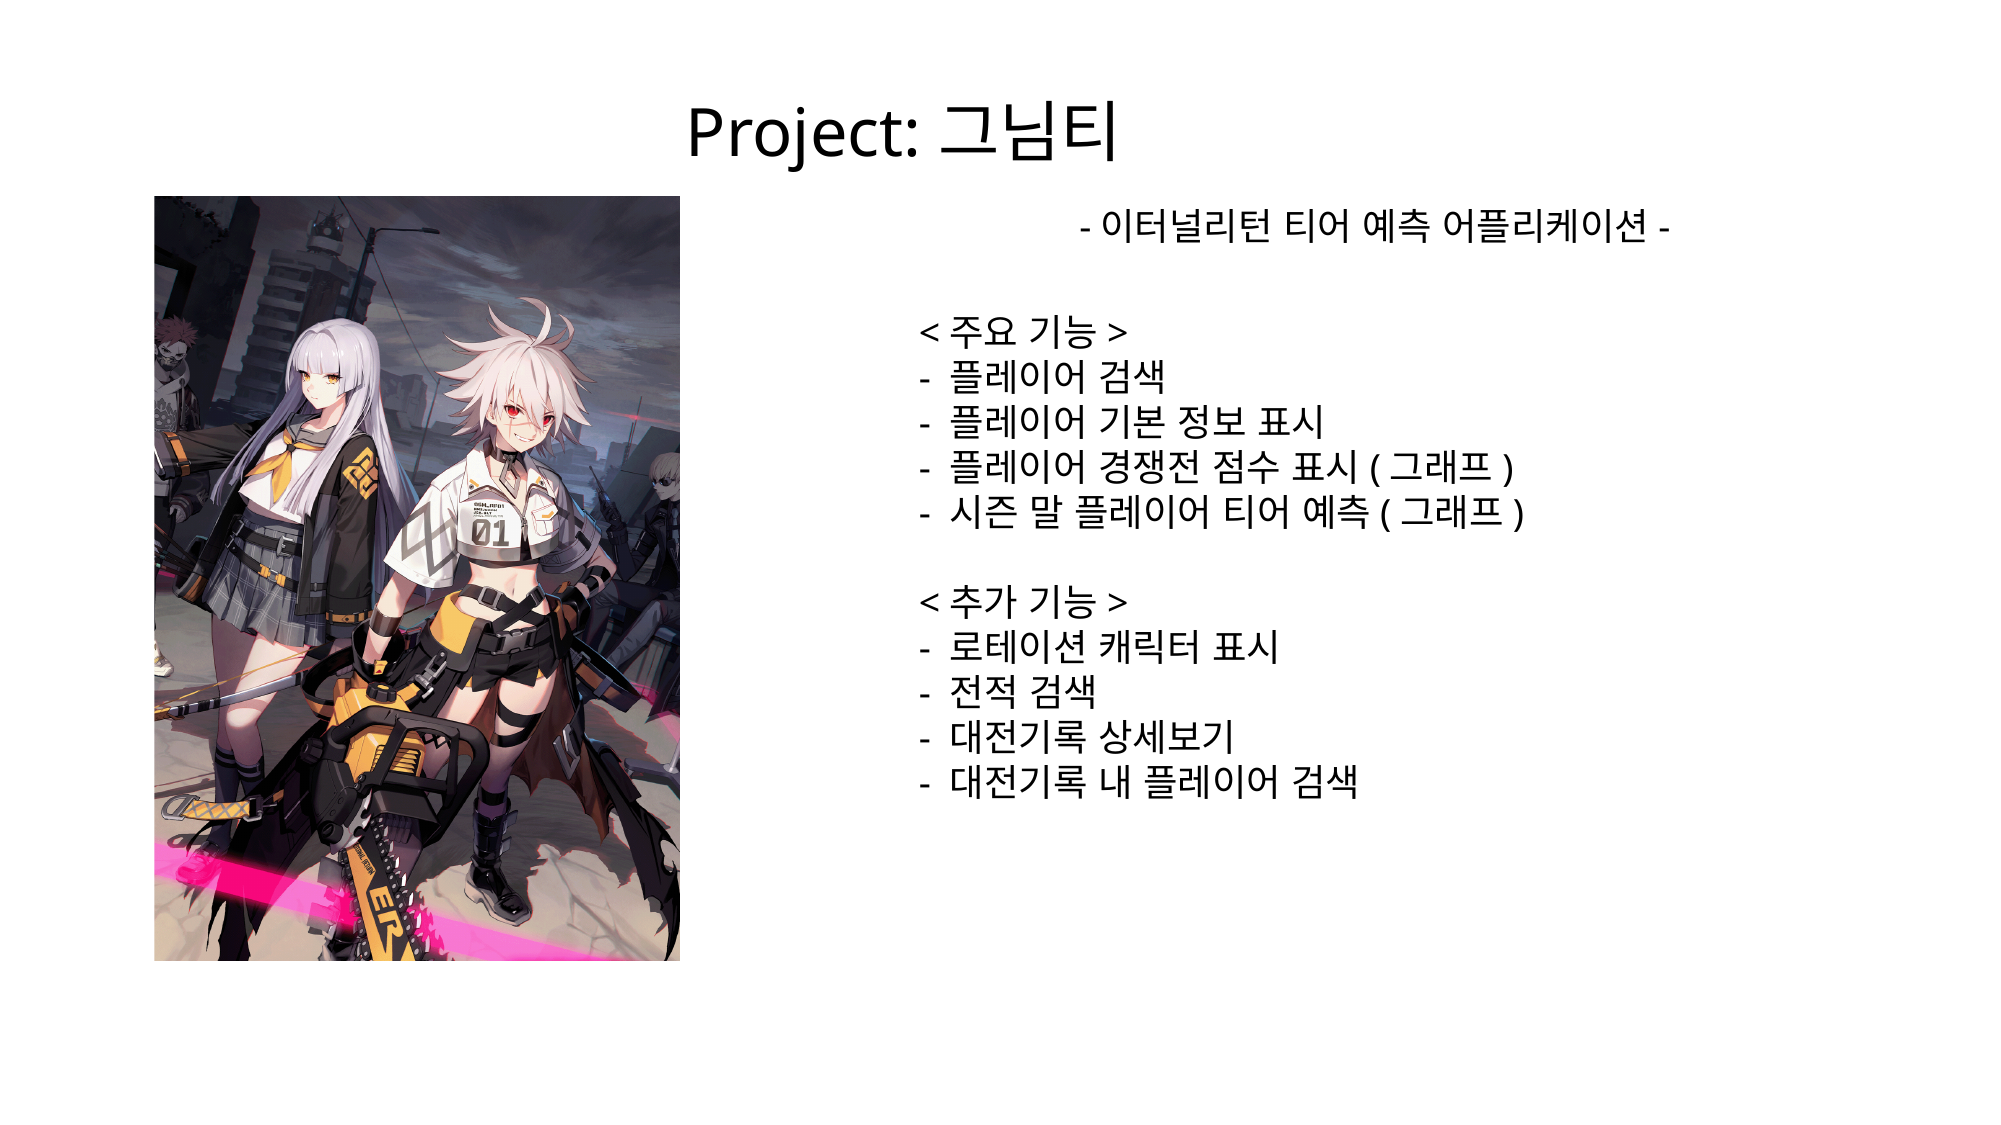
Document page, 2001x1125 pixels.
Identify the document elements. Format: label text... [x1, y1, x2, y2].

picture [154, 195, 680, 961]
text_box Project:그님티 [303, 82, 1506, 178]
text_box -이터널리턴 티어 예측 어플리케이션- [773, 195, 1977, 256]
text_box <주요 기능> - 플레이어 검색 - 플레이어 기본 정보 표시 - 플레이어 경쟁전 점수 표시(그래프) - 시즌 말 플레이어 티어 예측(그래프) <추가 기능> - 로테이션 캐릭터 표시 - 전적 검색 - 대전기록 상세보기 - 대전기록 내 플레이어 검색 [904, 301, 1846, 812]
